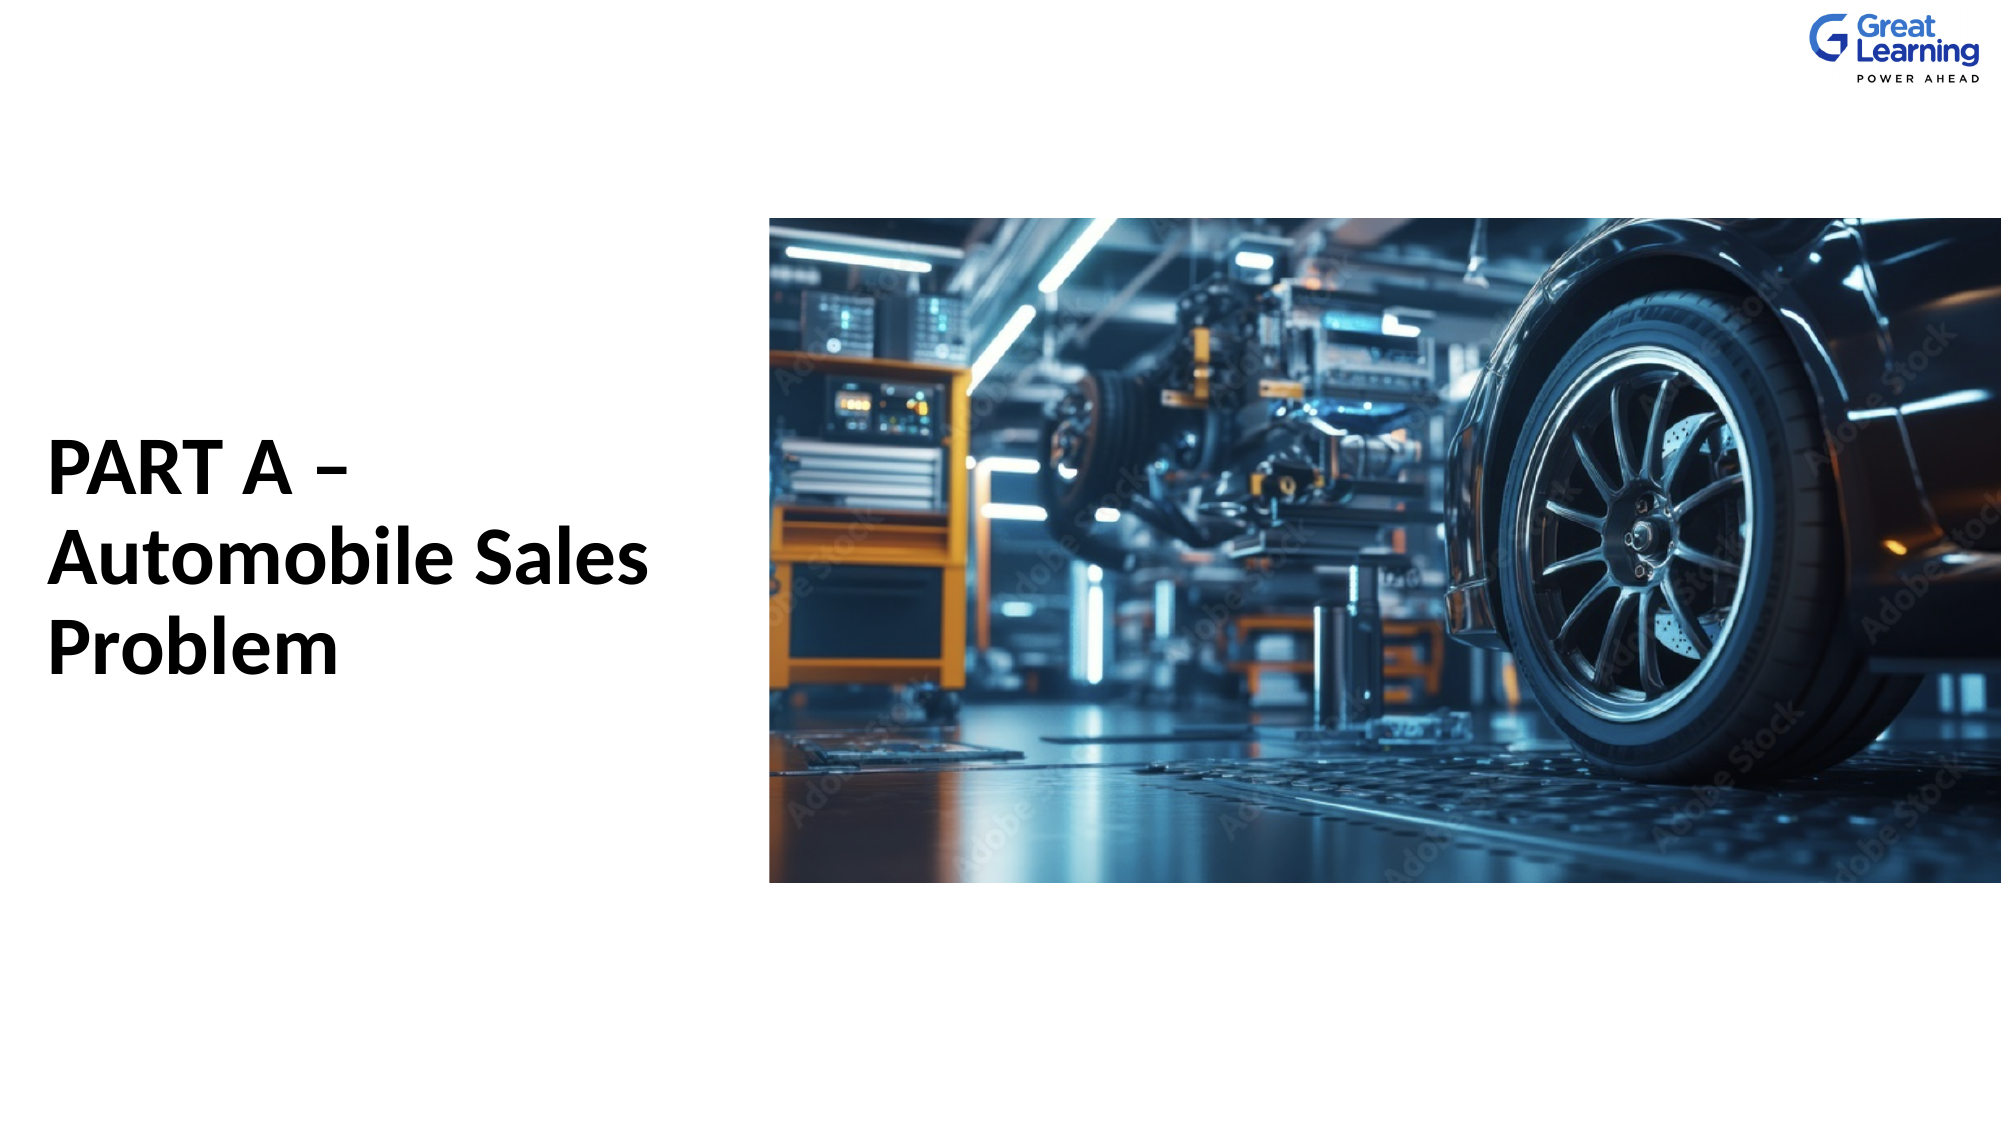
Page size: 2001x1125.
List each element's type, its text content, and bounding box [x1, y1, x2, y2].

title PART A – Automobile Sales Problem [32, 376, 742, 700]
picture [769, 218, 2001, 883]
picture [1805, 9, 1988, 85]
